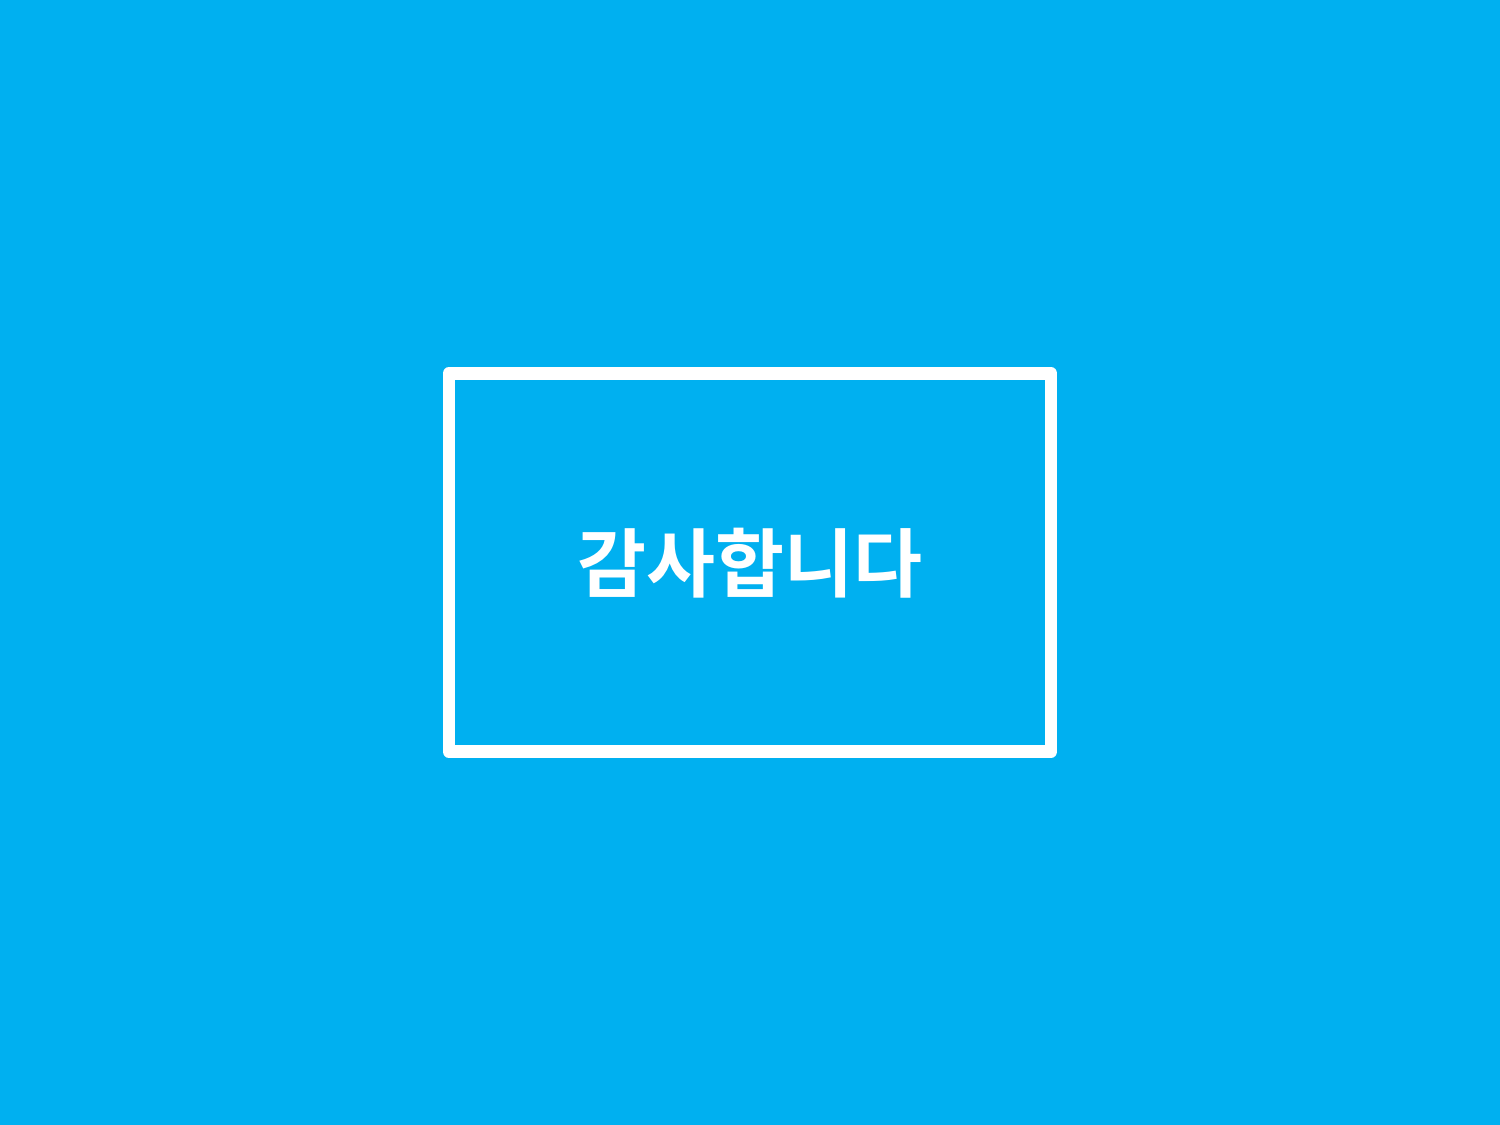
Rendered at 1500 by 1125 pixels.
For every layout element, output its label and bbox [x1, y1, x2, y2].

picture [444, 368, 1056, 757]
text_box [447, 371, 1053, 754]
